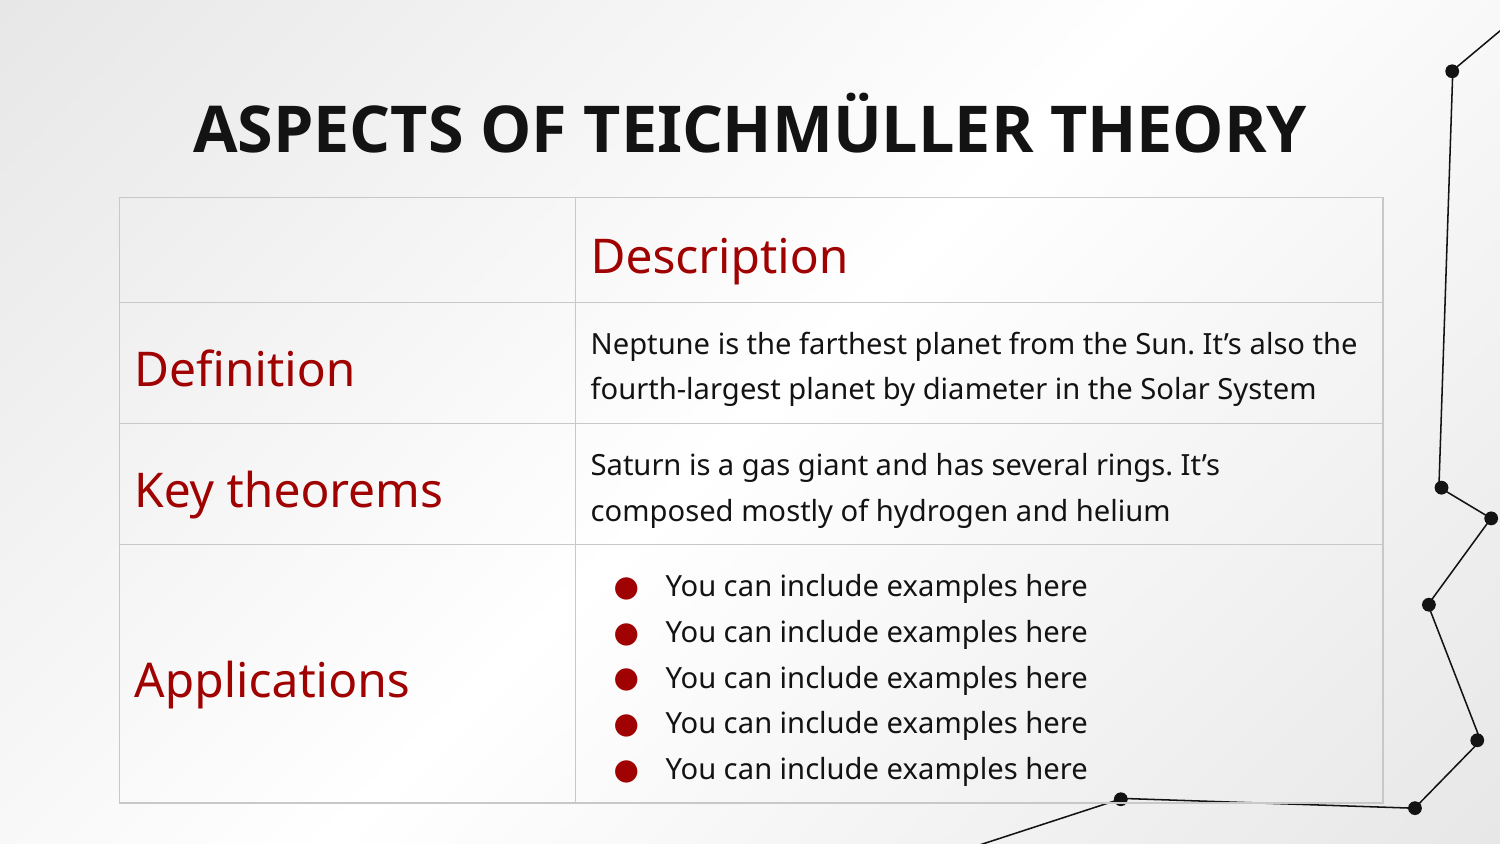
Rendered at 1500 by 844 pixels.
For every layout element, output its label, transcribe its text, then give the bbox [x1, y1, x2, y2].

table_cell You can include examples here You can include examples here You can include examples here You can include examples here You can include examples here [576, 545, 1382, 802]
table_header [120, 198, 575, 302]
title ASPECTS OF TEICHMÜLLER THEORY [118, 72, 1382, 167]
picture [989, 33, 1500, 844]
table_cell Saturn is a gas giant and has several rings. It’s composed mostly of hydrogen and helium [576, 424, 1382, 544]
table_cell Definition [120, 303, 575, 423]
table_cell Key theorems [120, 424, 575, 544]
table_header Description [576, 198, 1382, 302]
picture [0, 0, 1500, 844]
table_cell Neptune is the farthest planet from the Sun. It’s also the fourth-largest planet by diameter in the Solar System [576, 303, 1382, 423]
table_cell Applications [120, 545, 575, 802]
